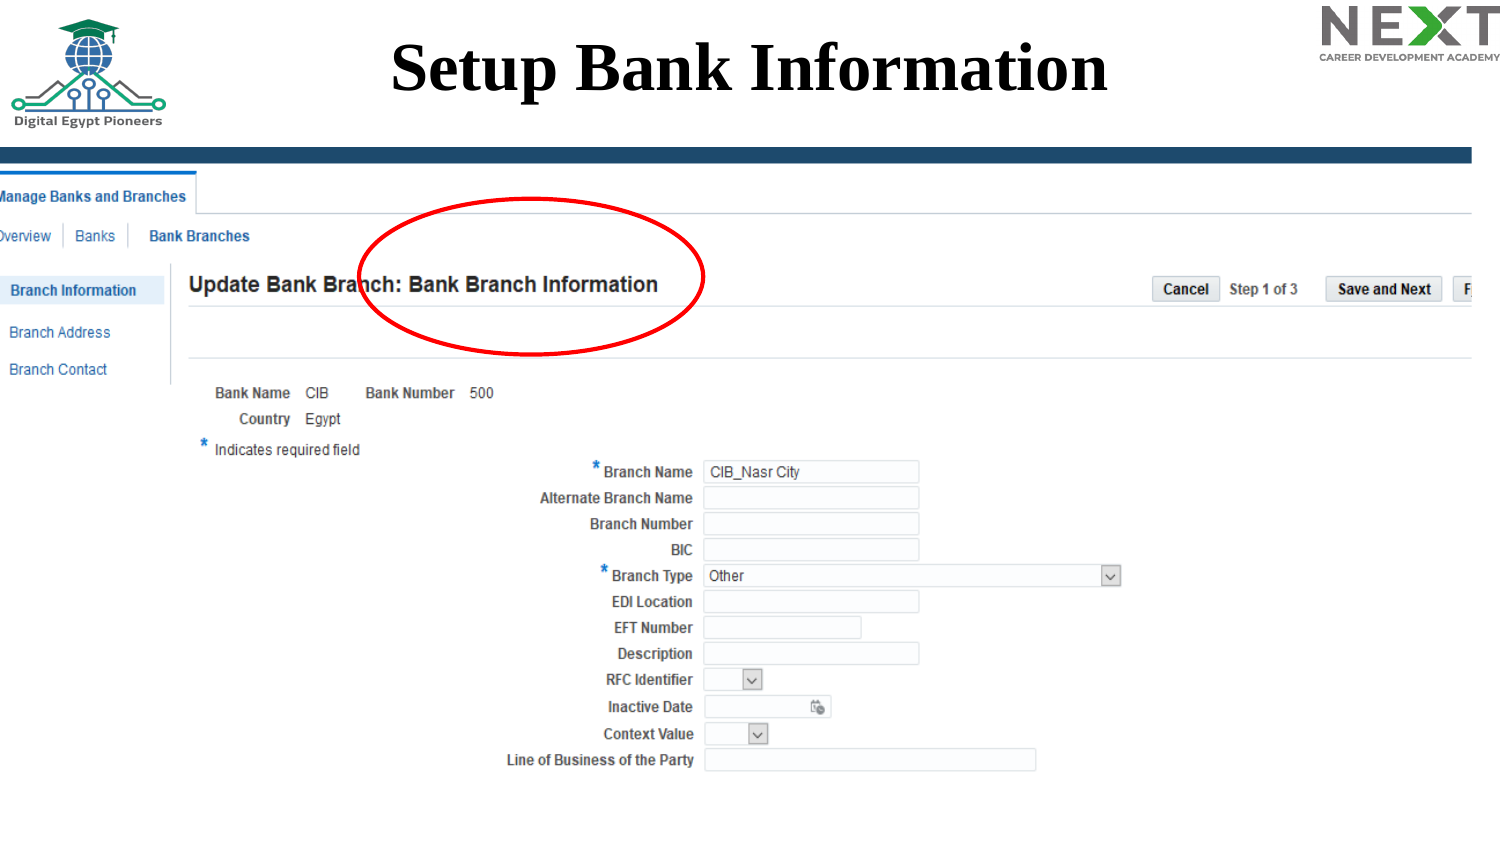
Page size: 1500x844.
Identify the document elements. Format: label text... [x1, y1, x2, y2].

title Setup Bank Information [51, 0, 1449, 126]
picture [11, 16, 166, 133]
picture [1315, 6, 1500, 64]
picture [0, 147, 1472, 819]
